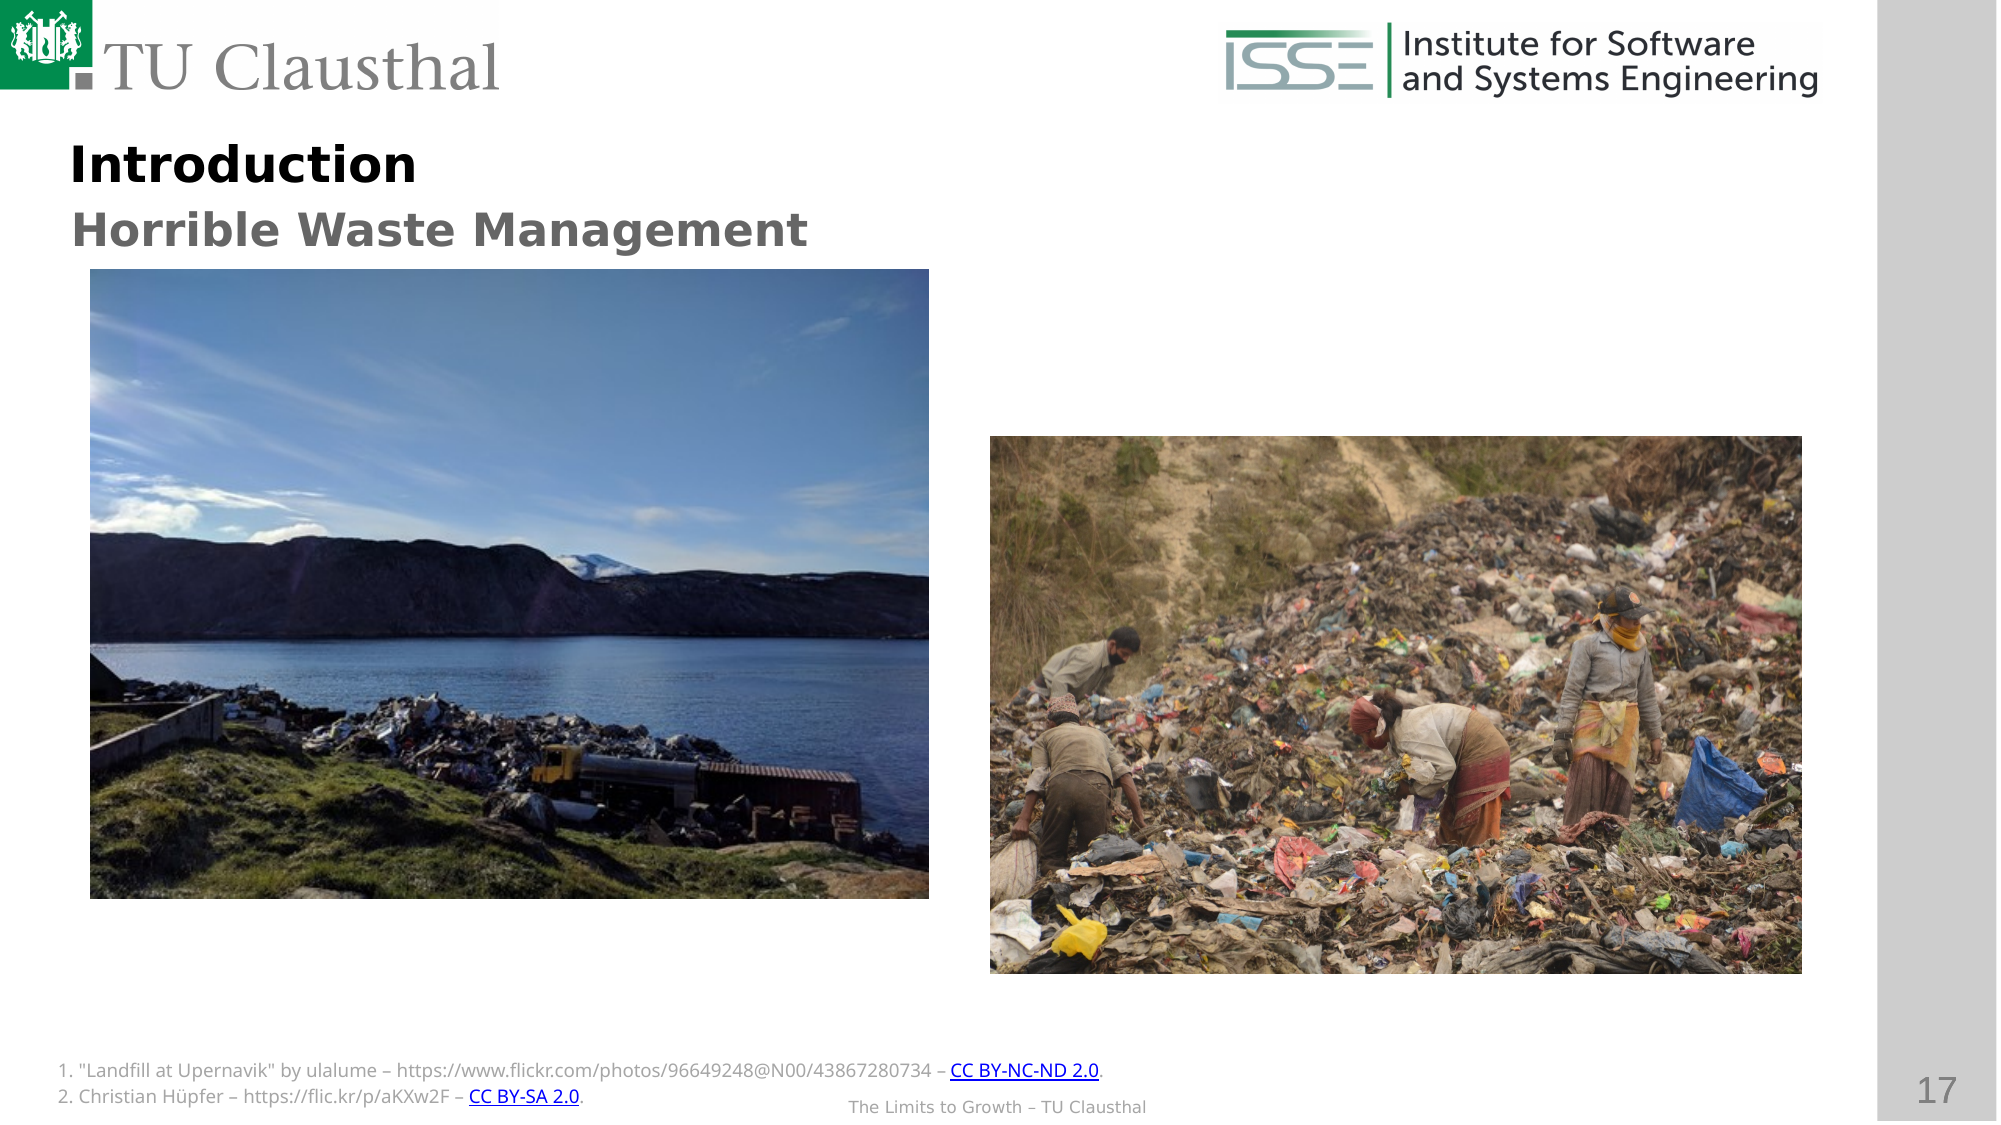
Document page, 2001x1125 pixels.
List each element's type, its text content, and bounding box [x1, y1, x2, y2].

text_box 1. "Landfill at Upernavik" by ulalume – https://www.flickr.com/photos/96649248@N00/43867280734 – CC BY-NC-ND 2.0. 2. Christian Hüpfer – https://flic.kr/p/aKXw2F – CC BY-SA 2.0. [43, 1051, 1319, 1118]
picture [989, 436, 1802, 974]
picture [0, 0, 499, 90]
text_box Introduction [54, 125, 1817, 206]
picture [1218, 22, 1823, 104]
text_box Horrible Waste Management [70, 188, 1769, 269]
picture [89, 269, 929, 899]
